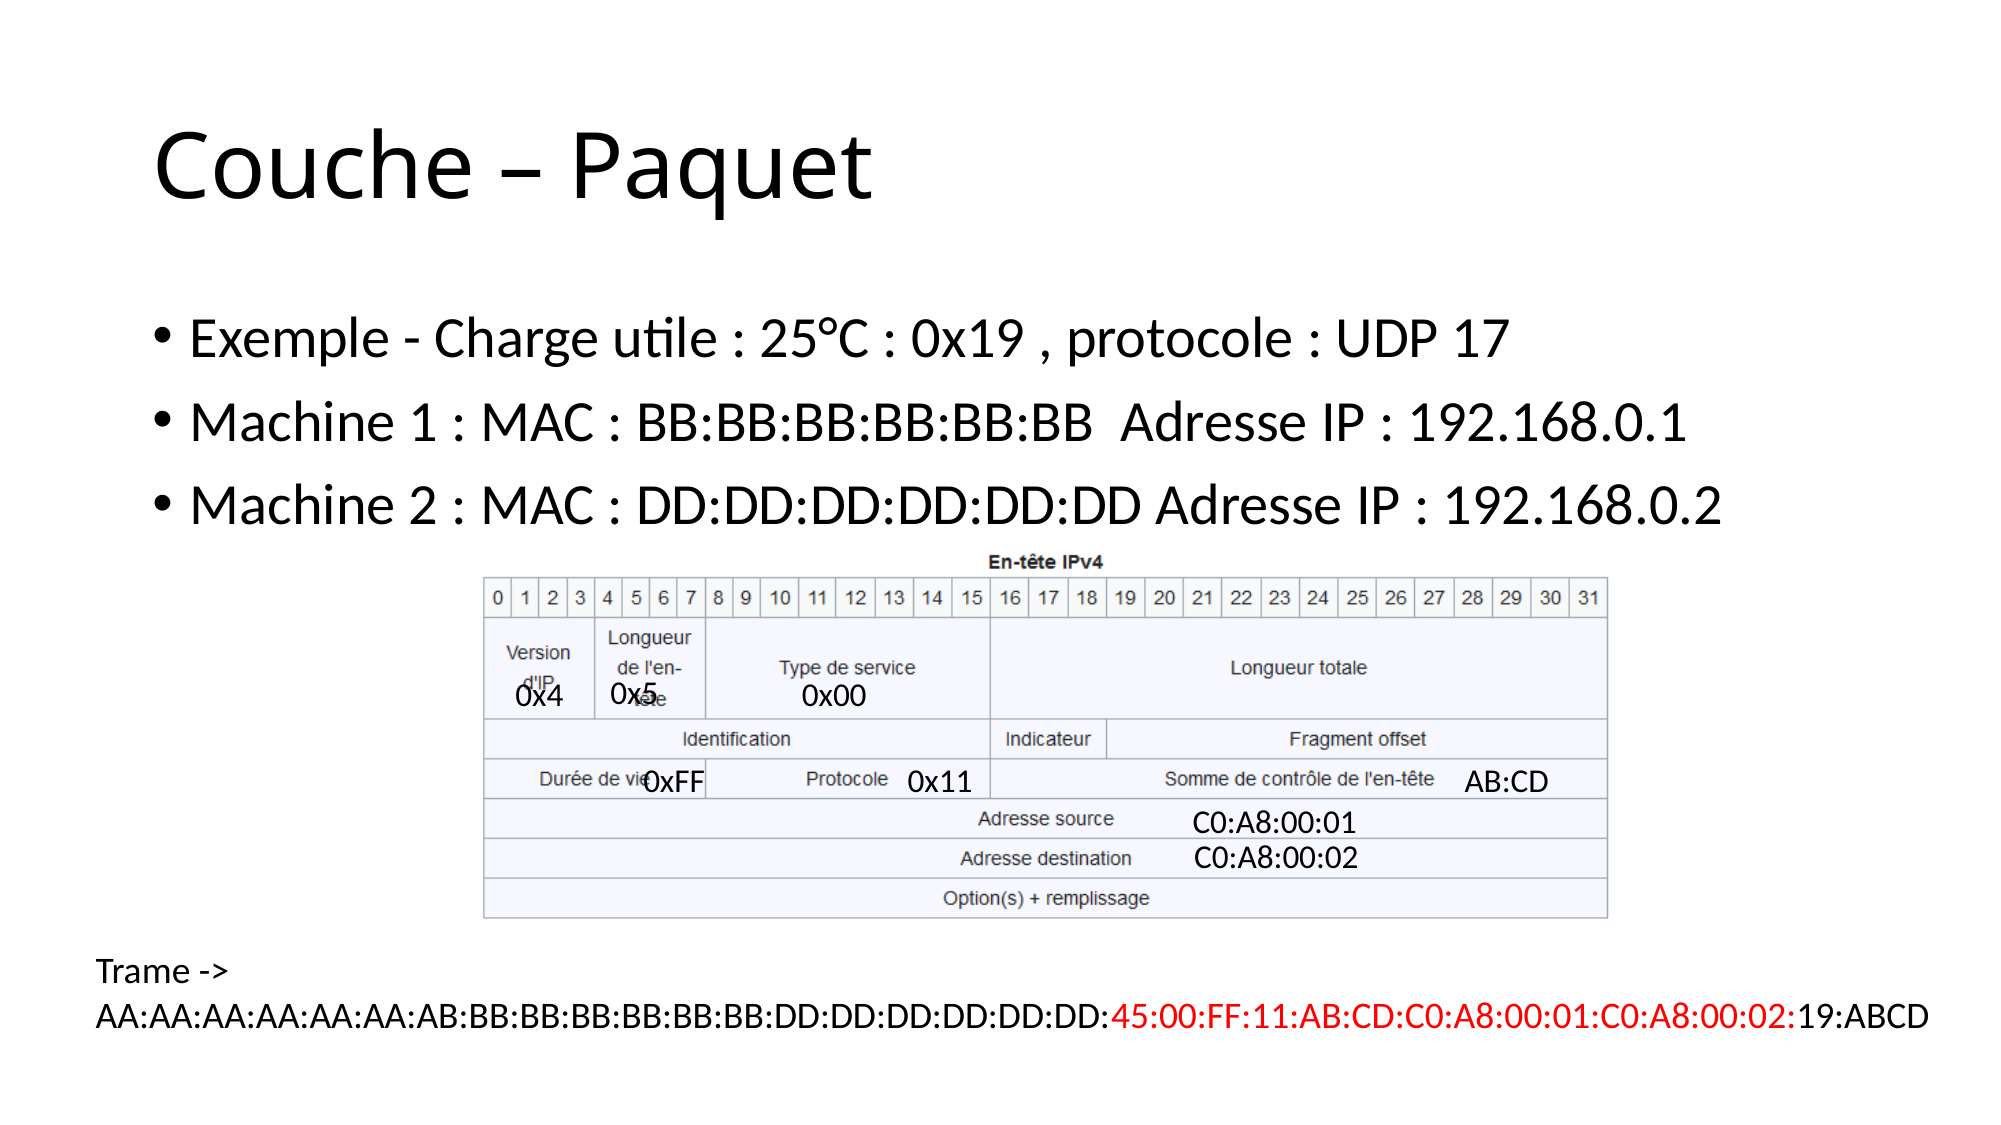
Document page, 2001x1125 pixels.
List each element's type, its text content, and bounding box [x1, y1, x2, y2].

list Exemple - Charge utile : 25°C : 0x19 , protocole : UDP 17 Machine 1 : MAC : BB:BB:BB:BB:BB:BB Adresse IP : 192.168.0.1 Machine 2 : MAC : DD:DD:DD:DD:DD:DD Adresse IP : 192.168.0.2 [137, 299, 1863, 939]
text_box Trame -> AA:AA:AA:AA:AA:AA:AB:BB:BB:BB:BB:BB:BB:DD:DD:DD:DD:DD:DD:45:00:FF:11:AB:CD:C0:A8:00:01:C0:A8:00:02:19:ABCD [80, 939, 1952, 1044]
title Couche – Paquet [137, 59, 1863, 278]
picture [471, 536, 1633, 927]
